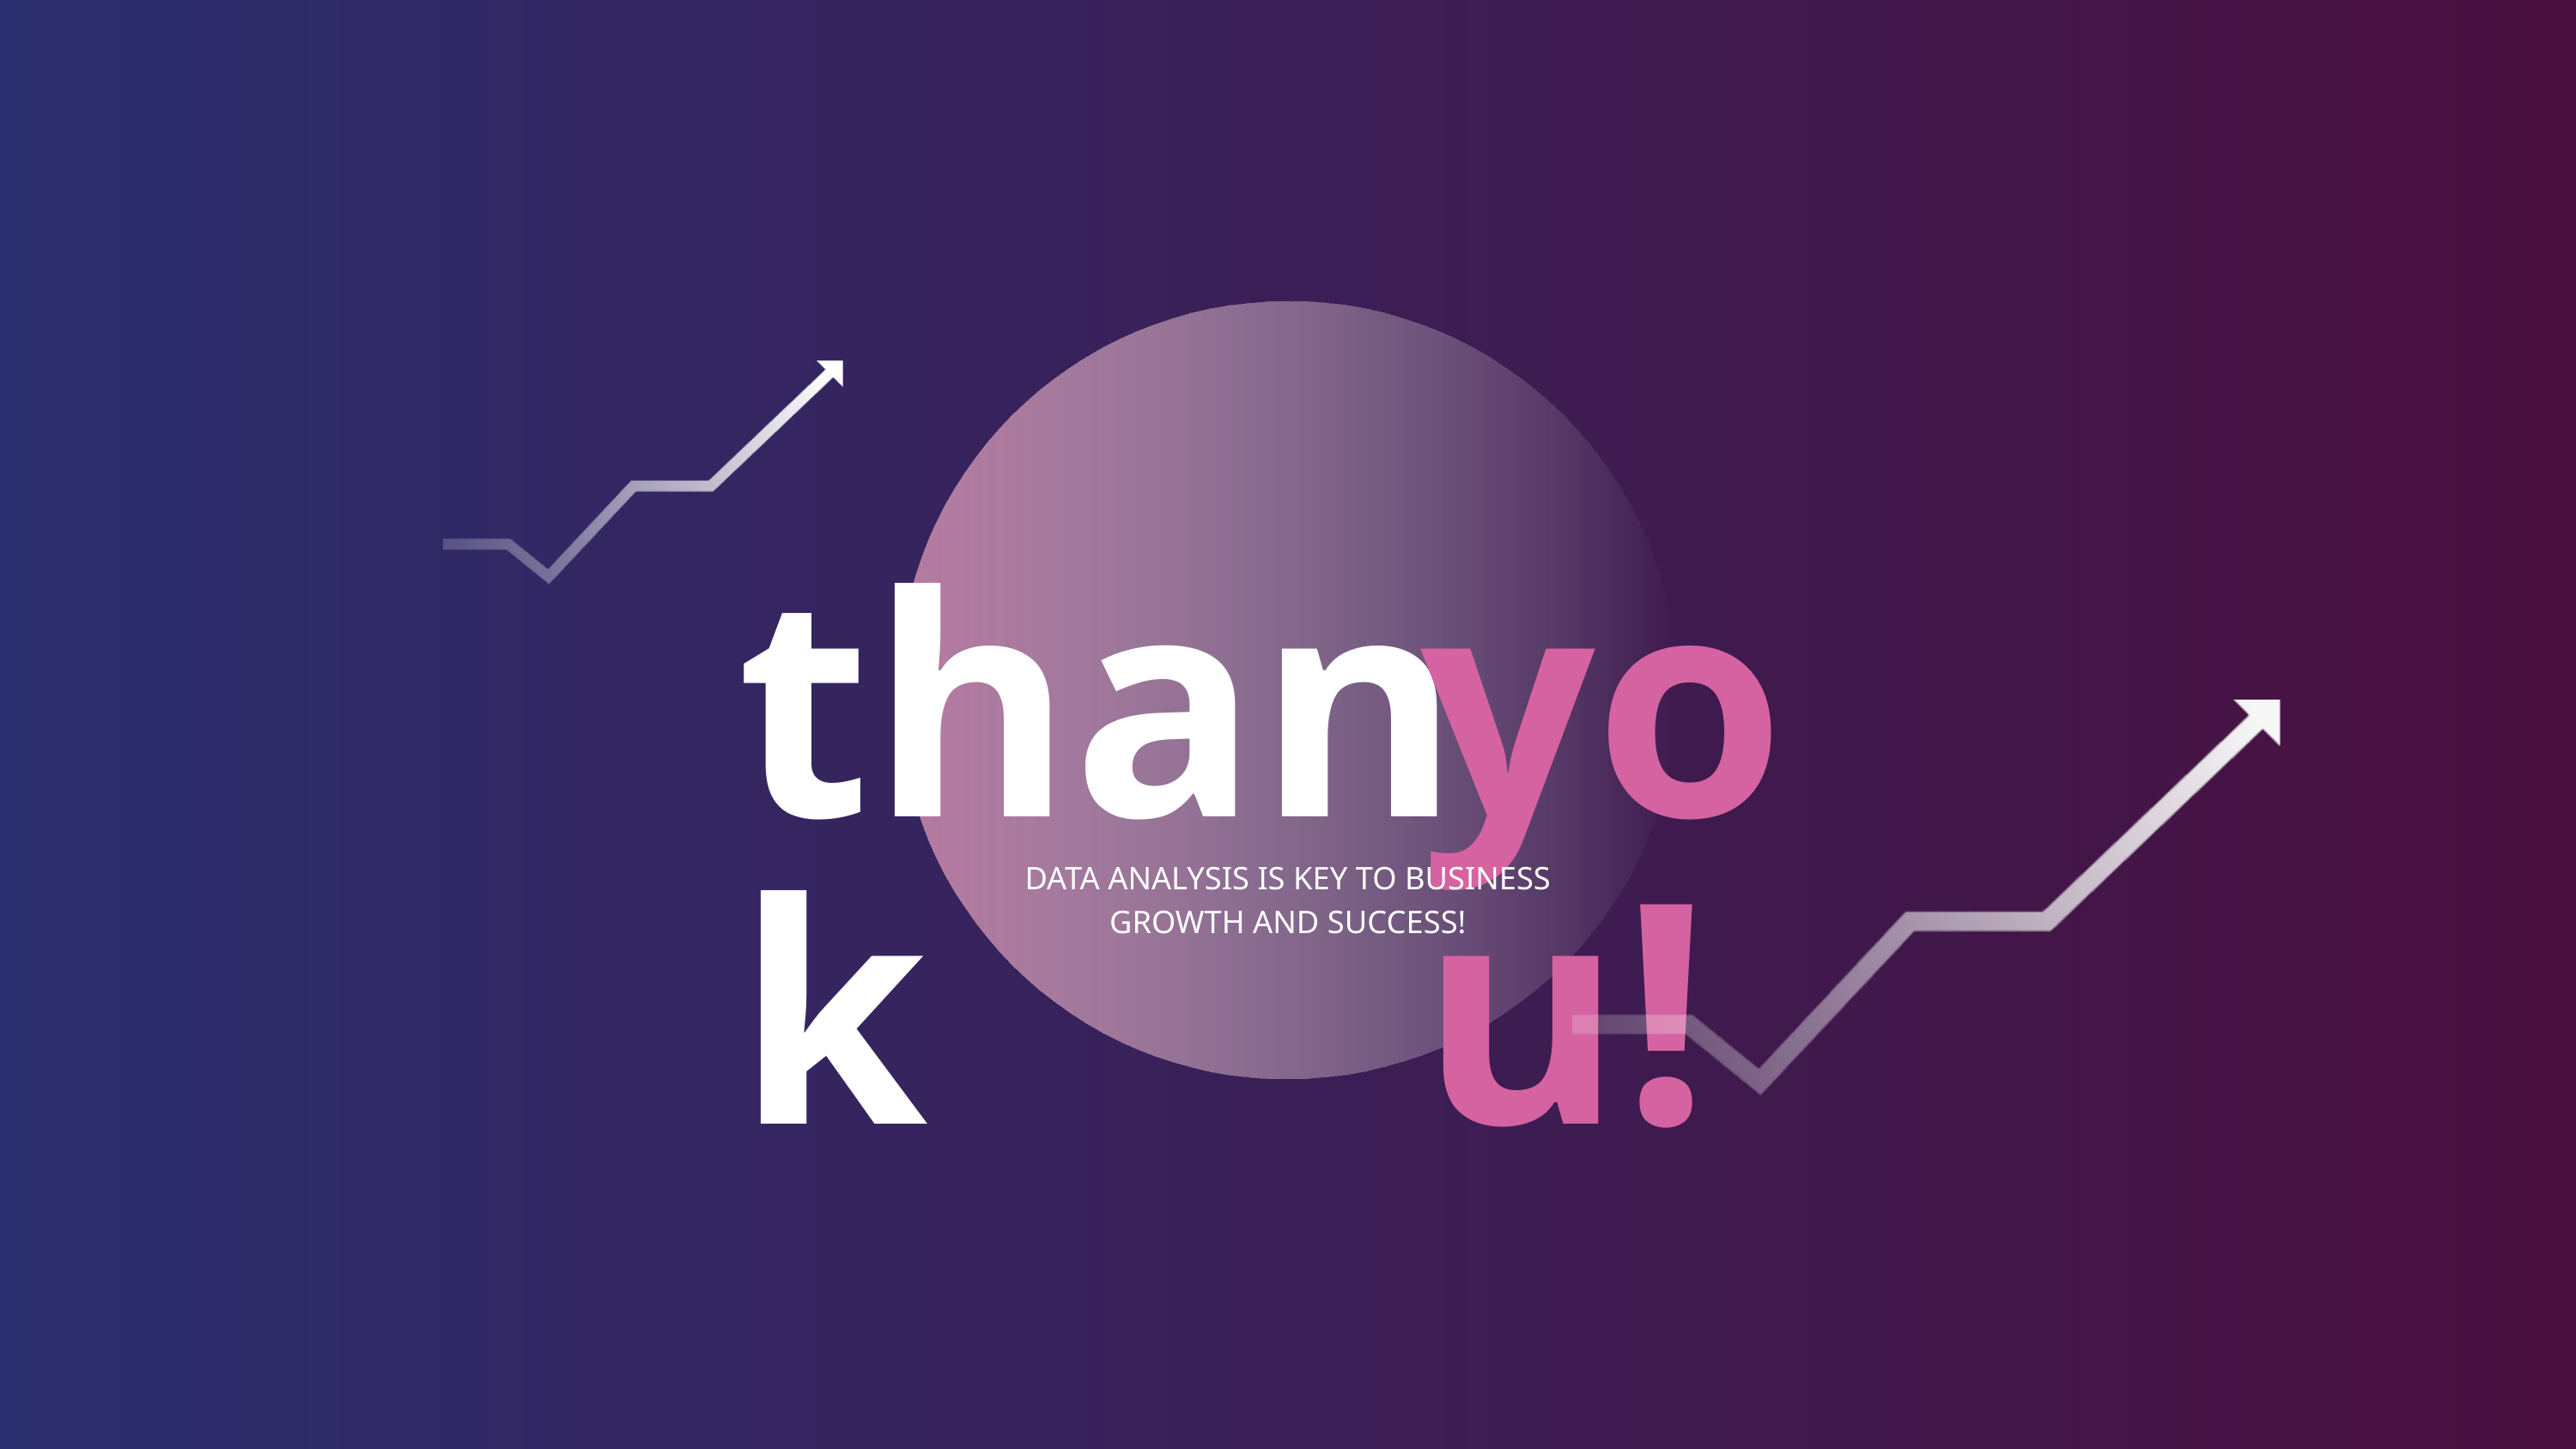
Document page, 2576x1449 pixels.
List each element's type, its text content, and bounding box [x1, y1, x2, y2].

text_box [898, 300, 1678, 1080]
text_box thank [737, 570, 1420, 1185]
text_box [1572, 700, 2282, 1096]
text_box you! [1420, 1086, 1967, 1185]
text_box you! [1680, 570, 1967, 700]
text_box [442, 361, 844, 585]
